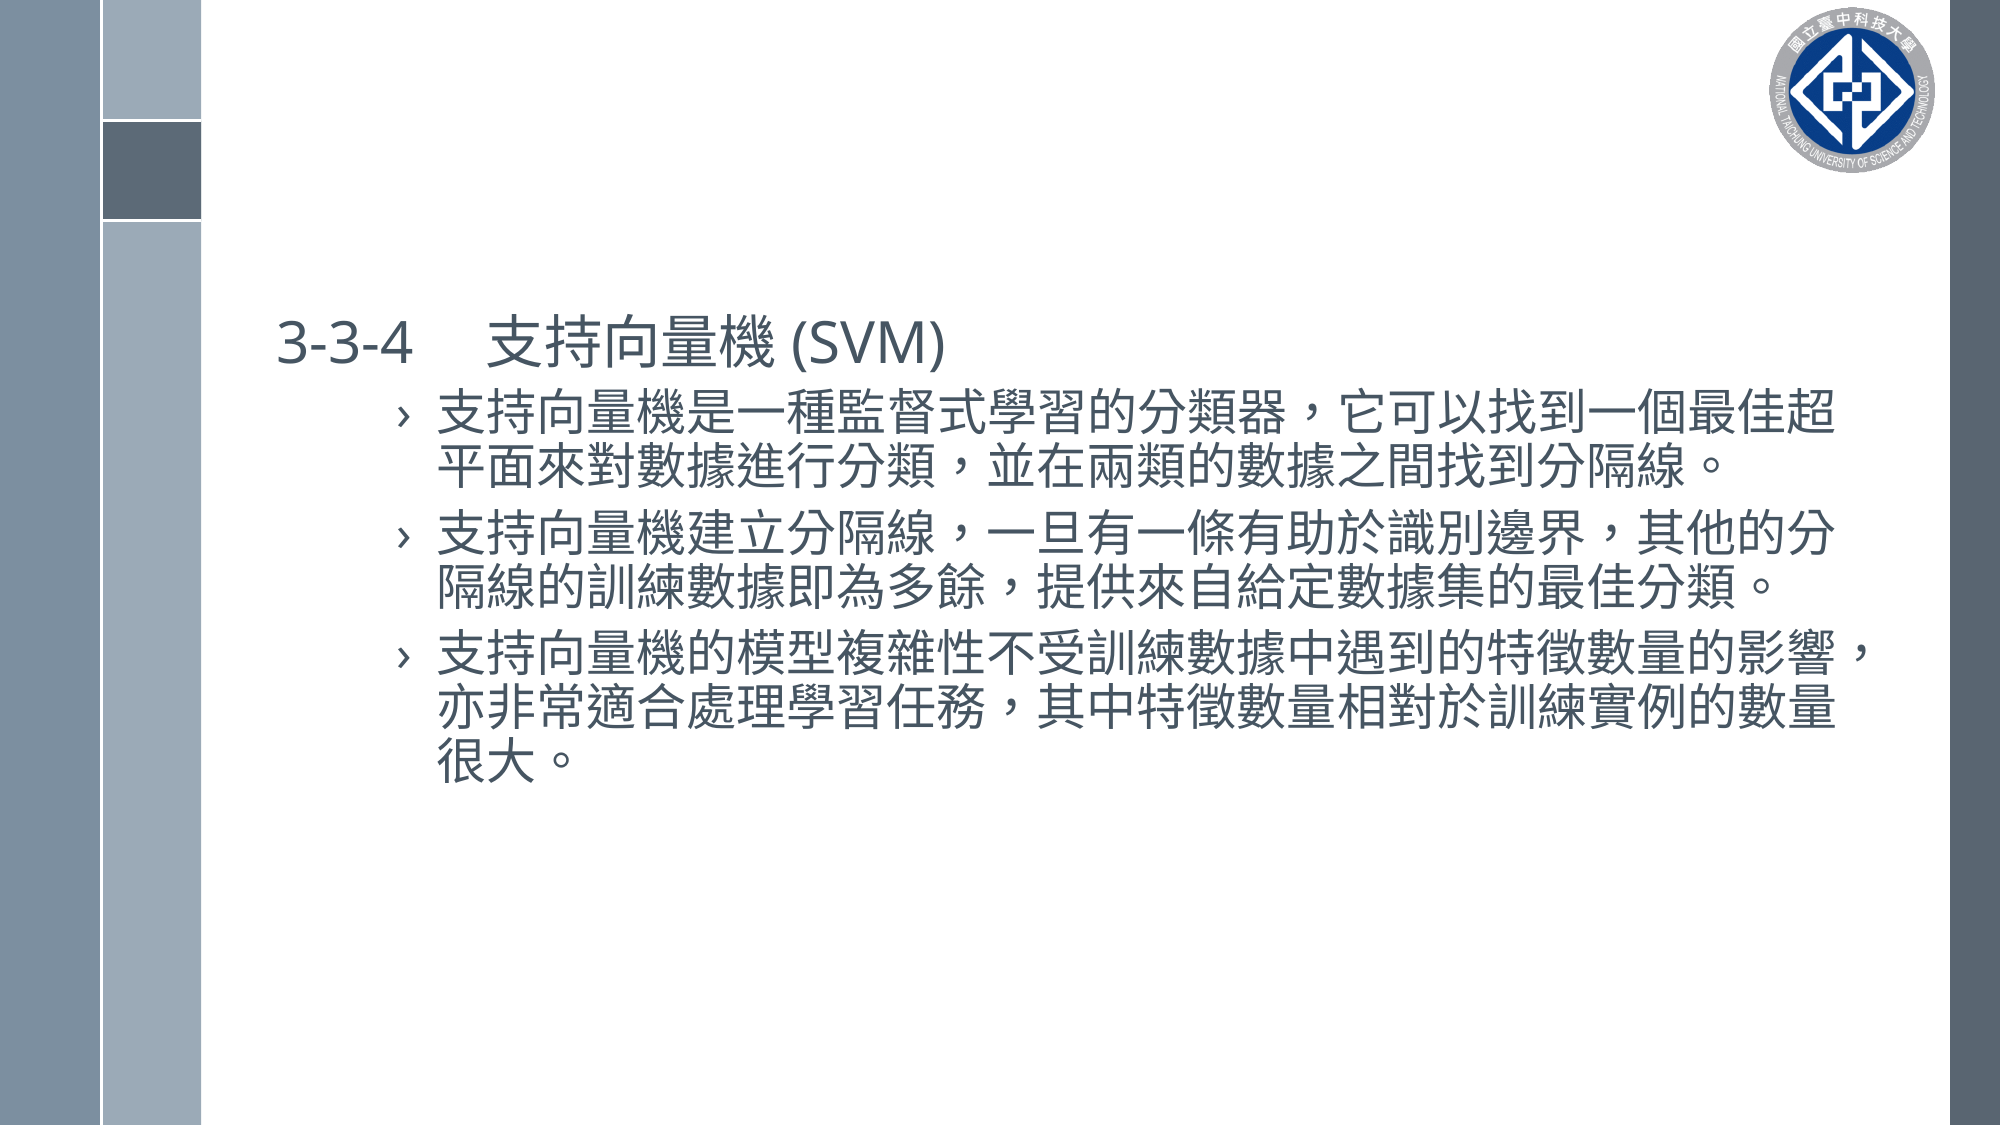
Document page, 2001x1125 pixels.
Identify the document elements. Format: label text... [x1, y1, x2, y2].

list 3-3-4 支持向量機(SVM) 支持向量機是一種監督式學習的分類器，它可以找到一個最佳超平面來對數據進行分類，並在兩類的數據之間找到分隔線。 支持向量機建立分隔線，一旦有一條有助於識別邊界，其他的分隔線的訓練數據即為多餘，提供來自給定數據集的最佳分類。 支持向量機的模型複雜性不受訓練數據中遇到的特徵數量的影響，亦非常適合處理學習任務，其中特徵數量相對於訓練實例的數量很大。 [261, 262, 1867, 1013]
picture [1769, 7, 1935, 173]
